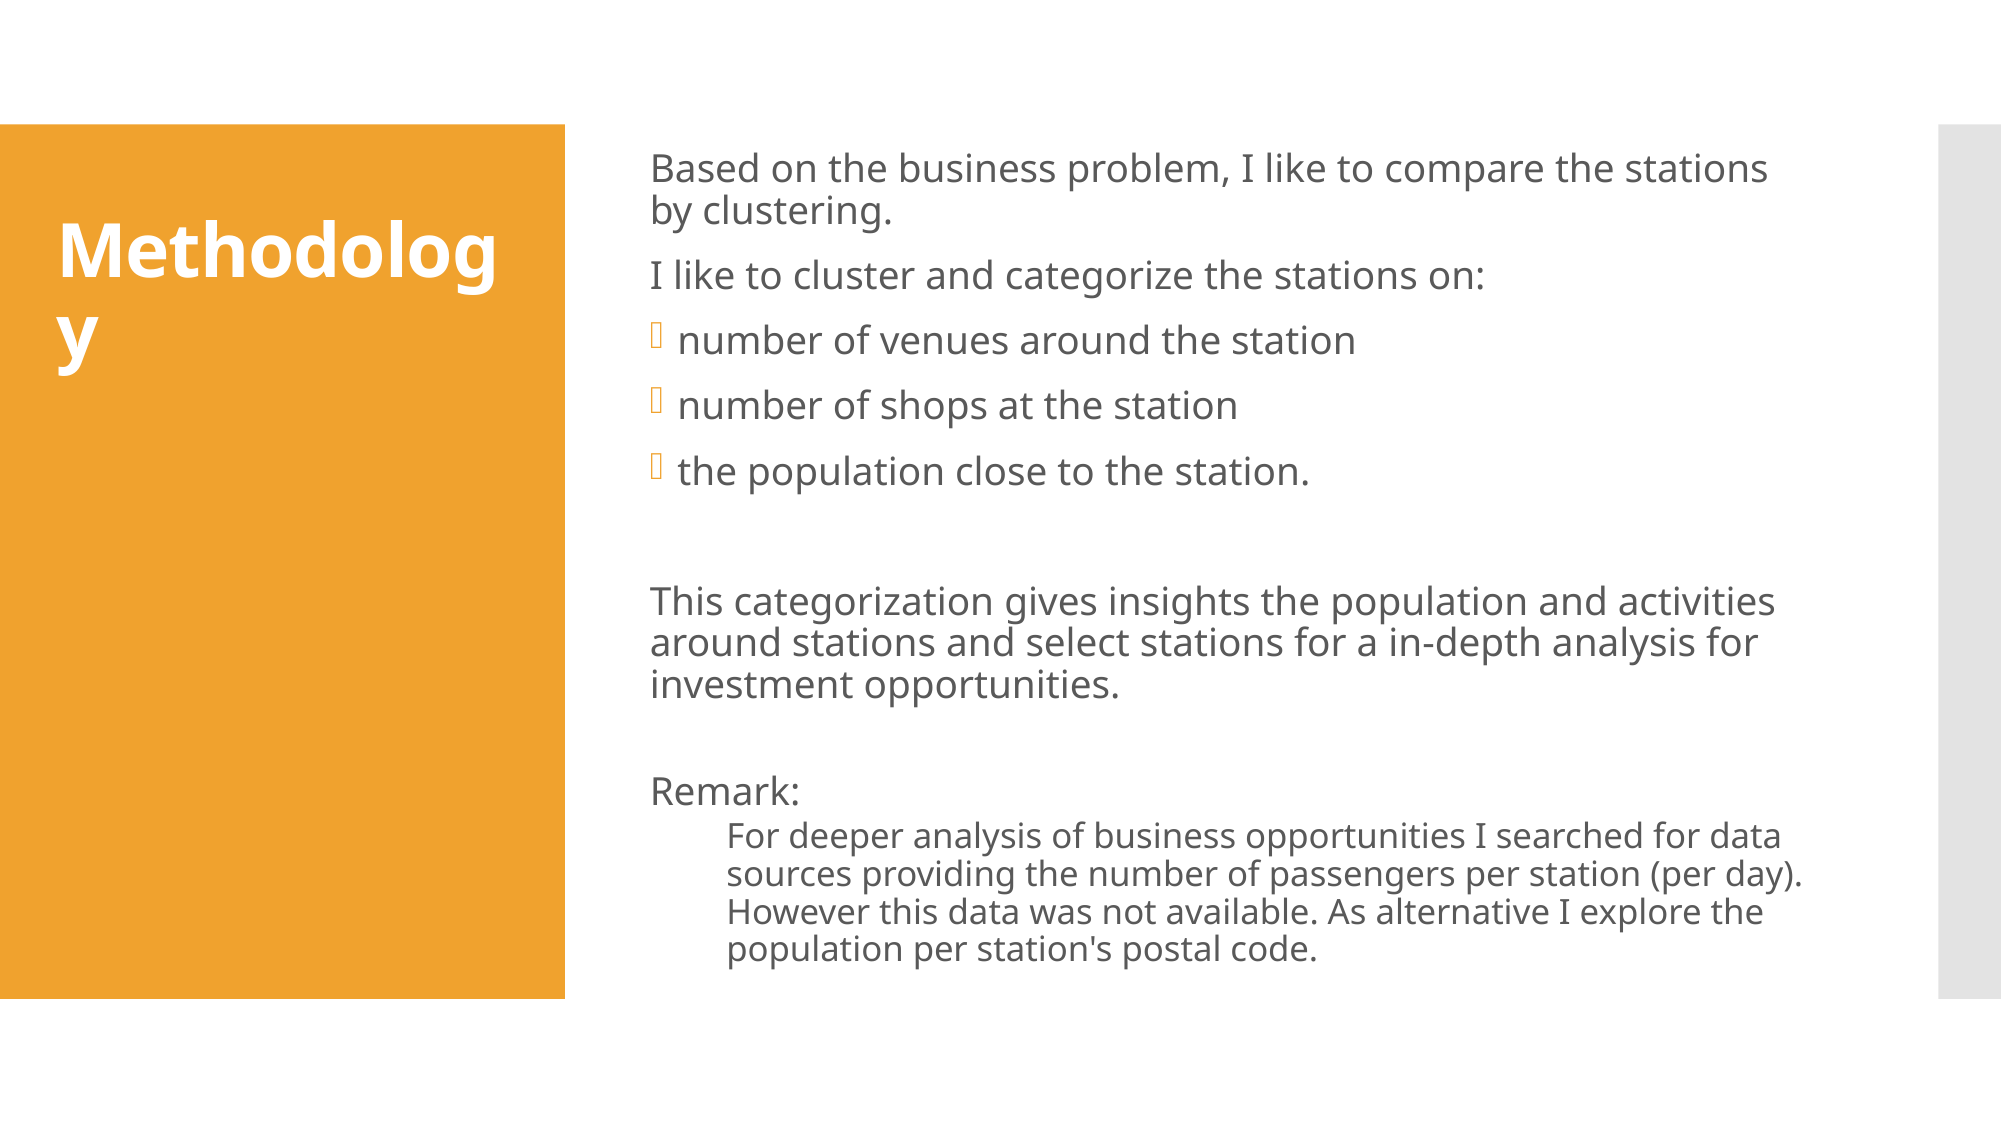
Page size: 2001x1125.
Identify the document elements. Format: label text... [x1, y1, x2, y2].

list Based on the business problem, I like to compare the stations by clustering. I like to cluster and categorize the stations on: number of venues around the station number of shops at the station the population close to the station. This categorization gives insights the population and activities around stations and select stations for a in-depth analysis for investment opportunities. Remark: For deeper analysis of business opportunities I searched for data sources providing the number of passengers per station (per day). However this data was not available. As alternative I explore the population per station's postal code. [634, 141, 1835, 982]
title Methodology [41, 184, 525, 404]
